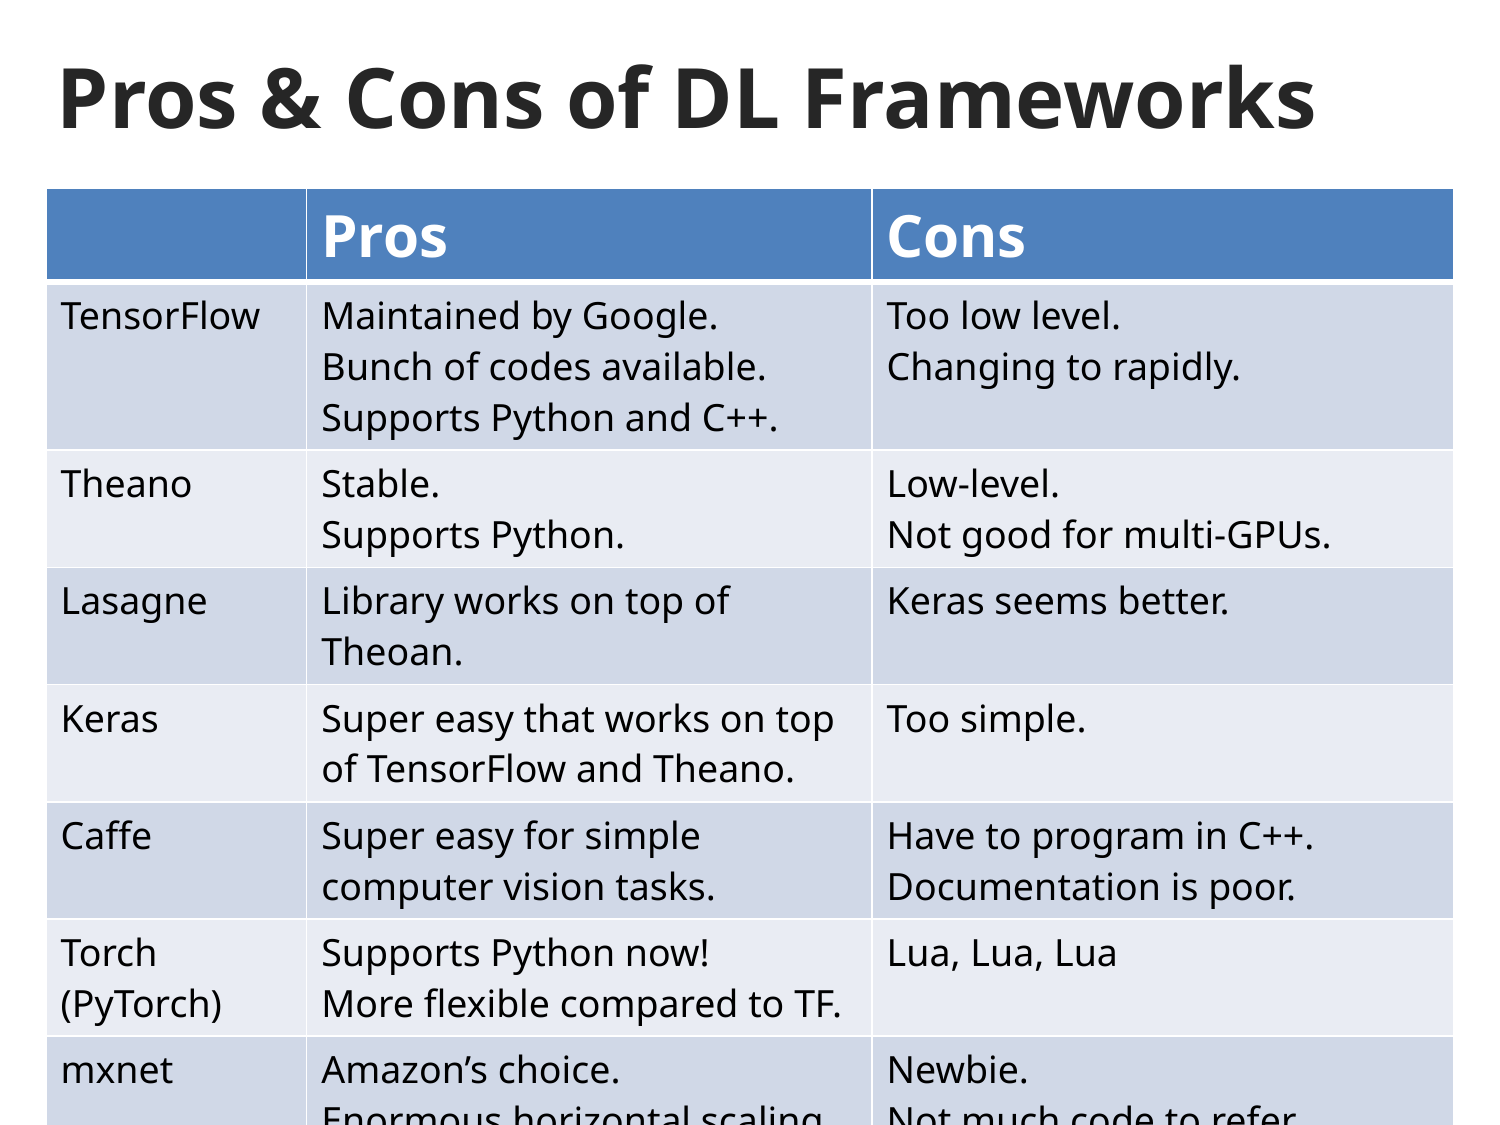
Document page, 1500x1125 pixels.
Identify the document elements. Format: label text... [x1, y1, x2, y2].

table_cell Too simple. [873, 685, 1453, 801]
table_cell Torch (PyTorch) [47, 920, 306, 1035]
table_cell Lasagne [47, 568, 306, 684]
table_cell Maintained by Google. Bunch of codes available. Supports Python and C++. [307, 285, 871, 449]
table_cell Theano [47, 451, 306, 567]
table_cell Caffe [47, 803, 306, 918]
table_cell Have to program in C++. Documentation is poor. [873, 803, 1453, 918]
table_cell Newbie. Not much code to refer. [873, 1037, 1453, 1125]
table_cell Too low level. Changing to rapidly. [873, 285, 1453, 449]
table_cell Keras seems better. [873, 568, 1453, 684]
table_cell Amazon’s choice. Enormous horizontal scaling capabilites!! [307, 1037, 871, 1125]
table_cell Stable. Supports Python. [307, 451, 871, 567]
table_cell Super easy for simple computer vision tasks. [307, 803, 871, 918]
table_cell Super easy that works on top of TensorFlow and Theano. [307, 685, 871, 801]
table_cell Lua, Lua, Lua [873, 920, 1453, 1035]
table_header Pros [307, 189, 871, 279]
title Pros & Cons of DL Frameworks [41, 42, 1336, 148]
table_cell mxnet [47, 1037, 306, 1125]
table_header [47, 189, 306, 279]
table_cell Low-level. Not good for multi-GPUs. [873, 451, 1453, 567]
table_header Cons [873, 189, 1453, 279]
table_cell Supports Python now! More flexible compared to TF. [307, 920, 871, 1035]
table_cell Library works on top of Theoan. [307, 568, 871, 684]
table_cell TensorFlow [47, 285, 306, 449]
table_cell Keras [47, 685, 306, 801]
